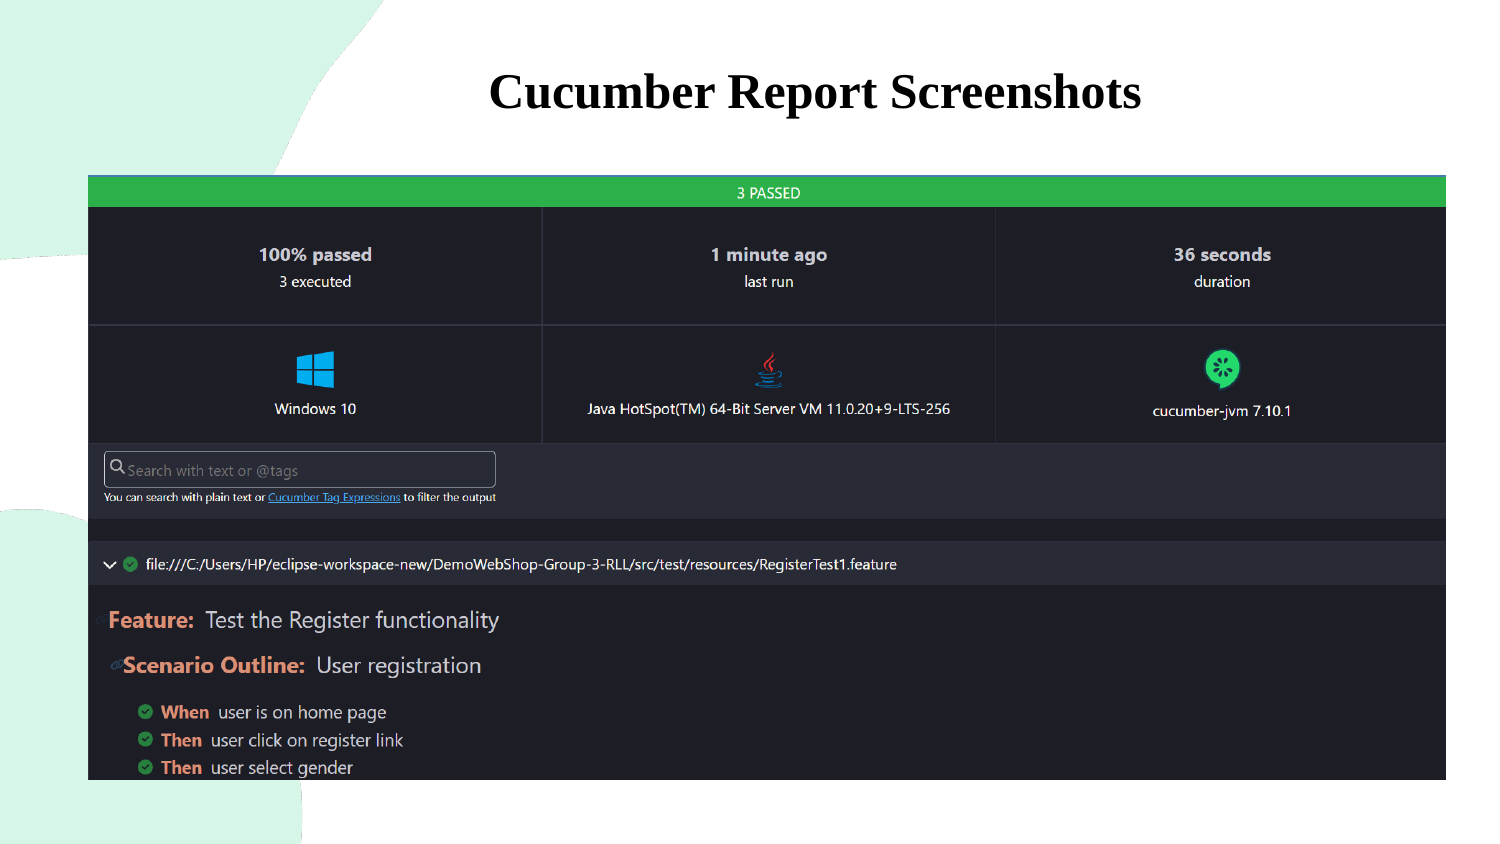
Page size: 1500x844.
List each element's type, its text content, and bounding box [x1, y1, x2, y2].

text_box Cucumber Report Screenshots [400, 50, 1322, 173]
picture [0, 0, 1447, 844]
